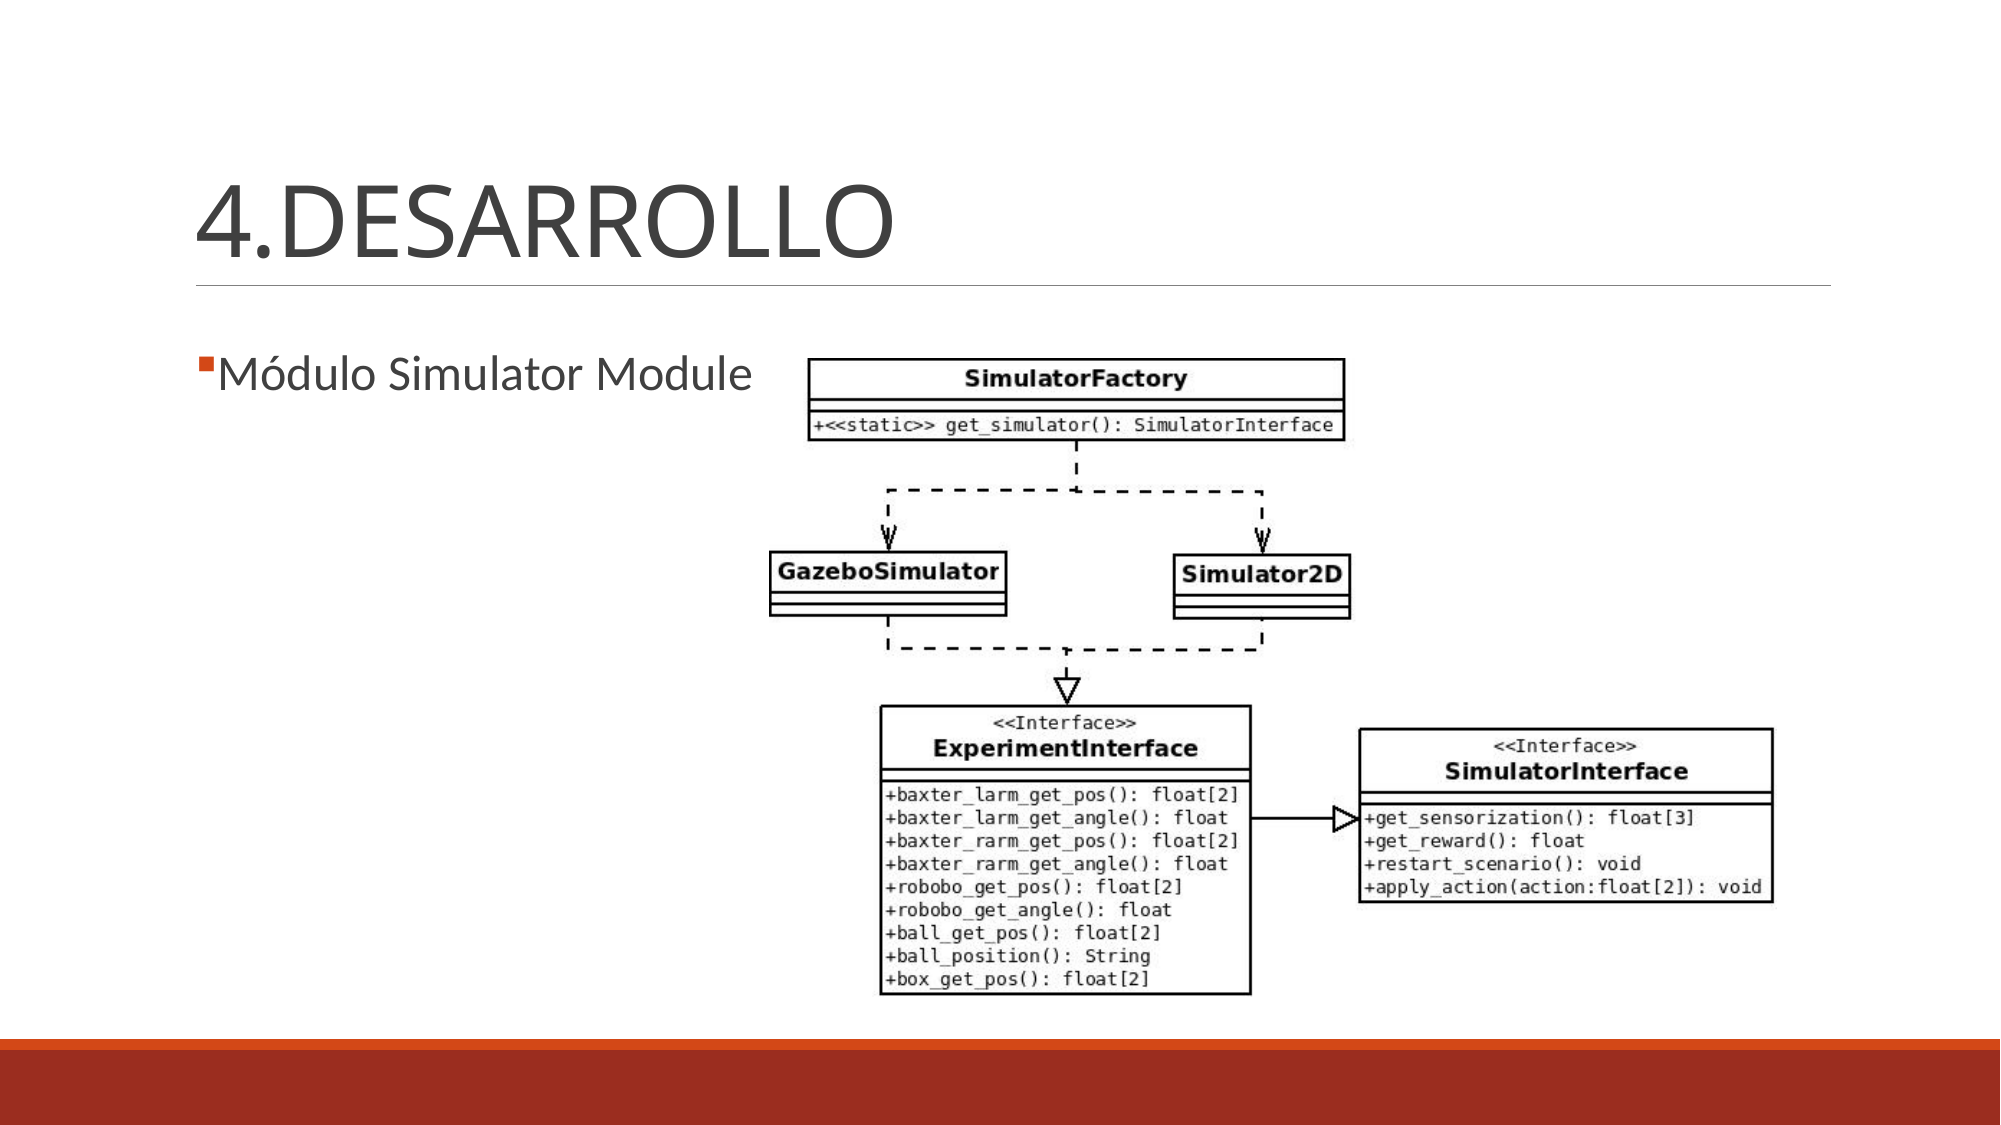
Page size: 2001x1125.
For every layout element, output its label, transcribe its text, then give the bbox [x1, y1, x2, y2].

list Módulo Simulator Module [180, 302, 967, 963]
title 4.DESARROLLO [180, 47, 1830, 285]
picture [769, 358, 1778, 997]
